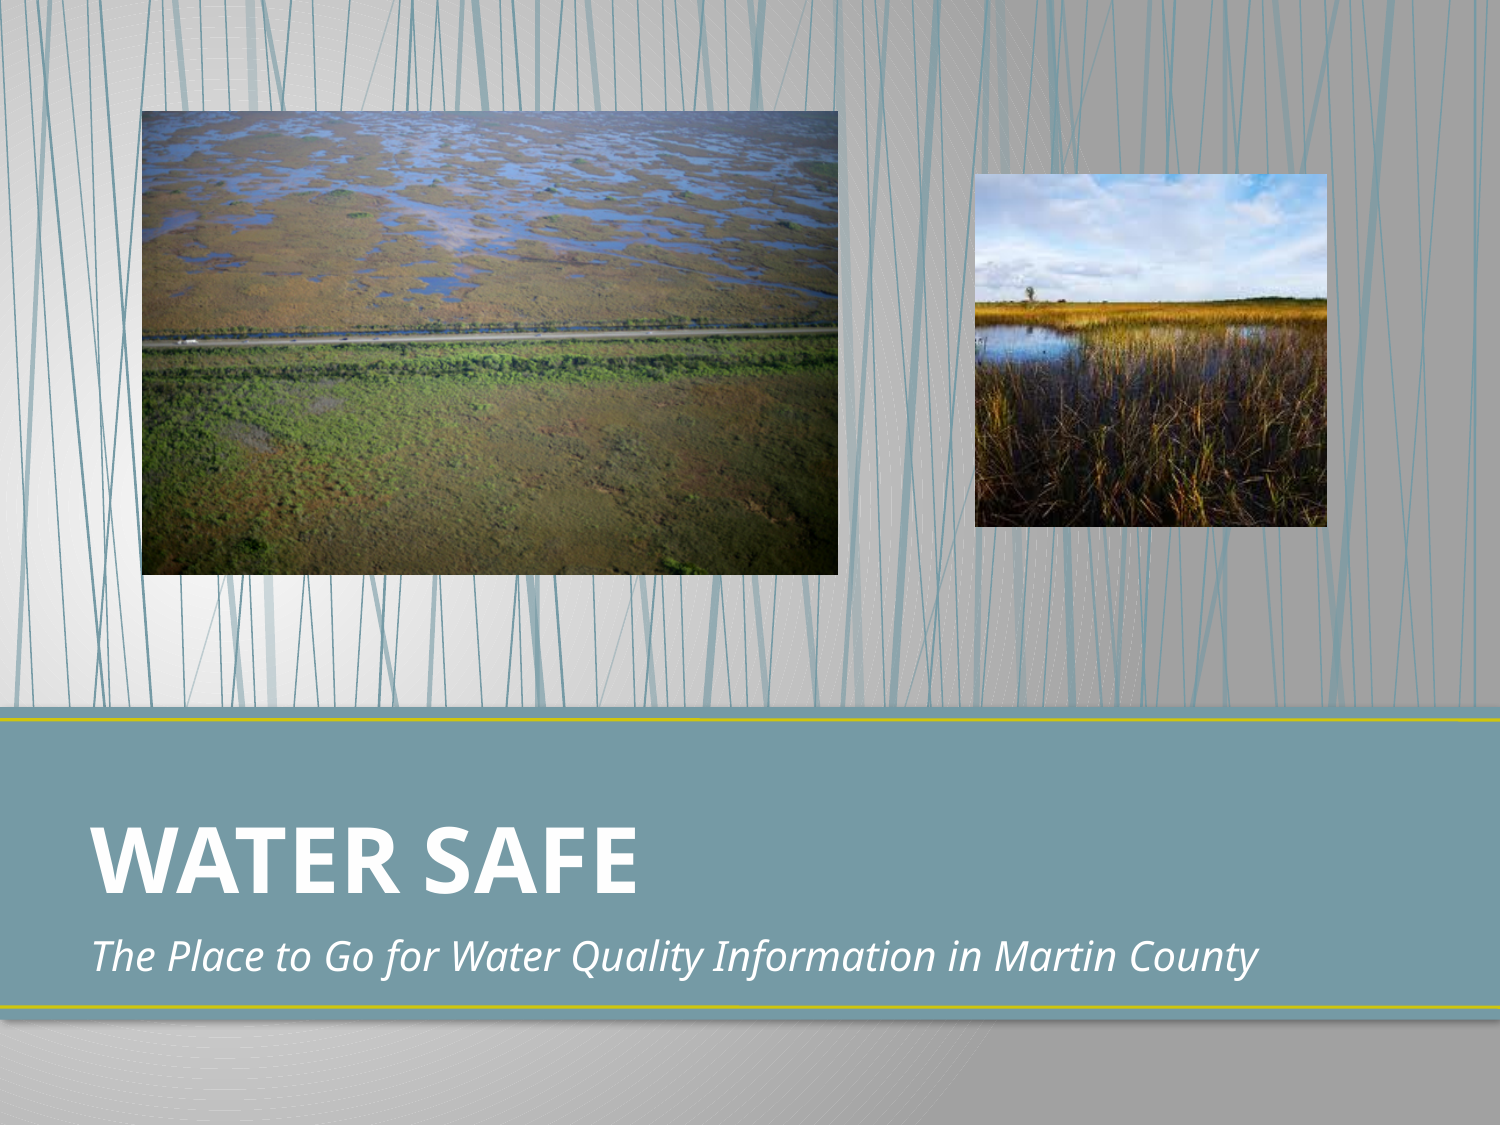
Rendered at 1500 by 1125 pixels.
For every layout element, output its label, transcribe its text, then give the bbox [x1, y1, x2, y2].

picture [141, 111, 838, 575]
title WATER SAFE [75, 732, 1438, 920]
list The Place to Go for Water Quality Information in Martin County [75, 922, 1438, 991]
picture [974, 174, 1327, 527]
